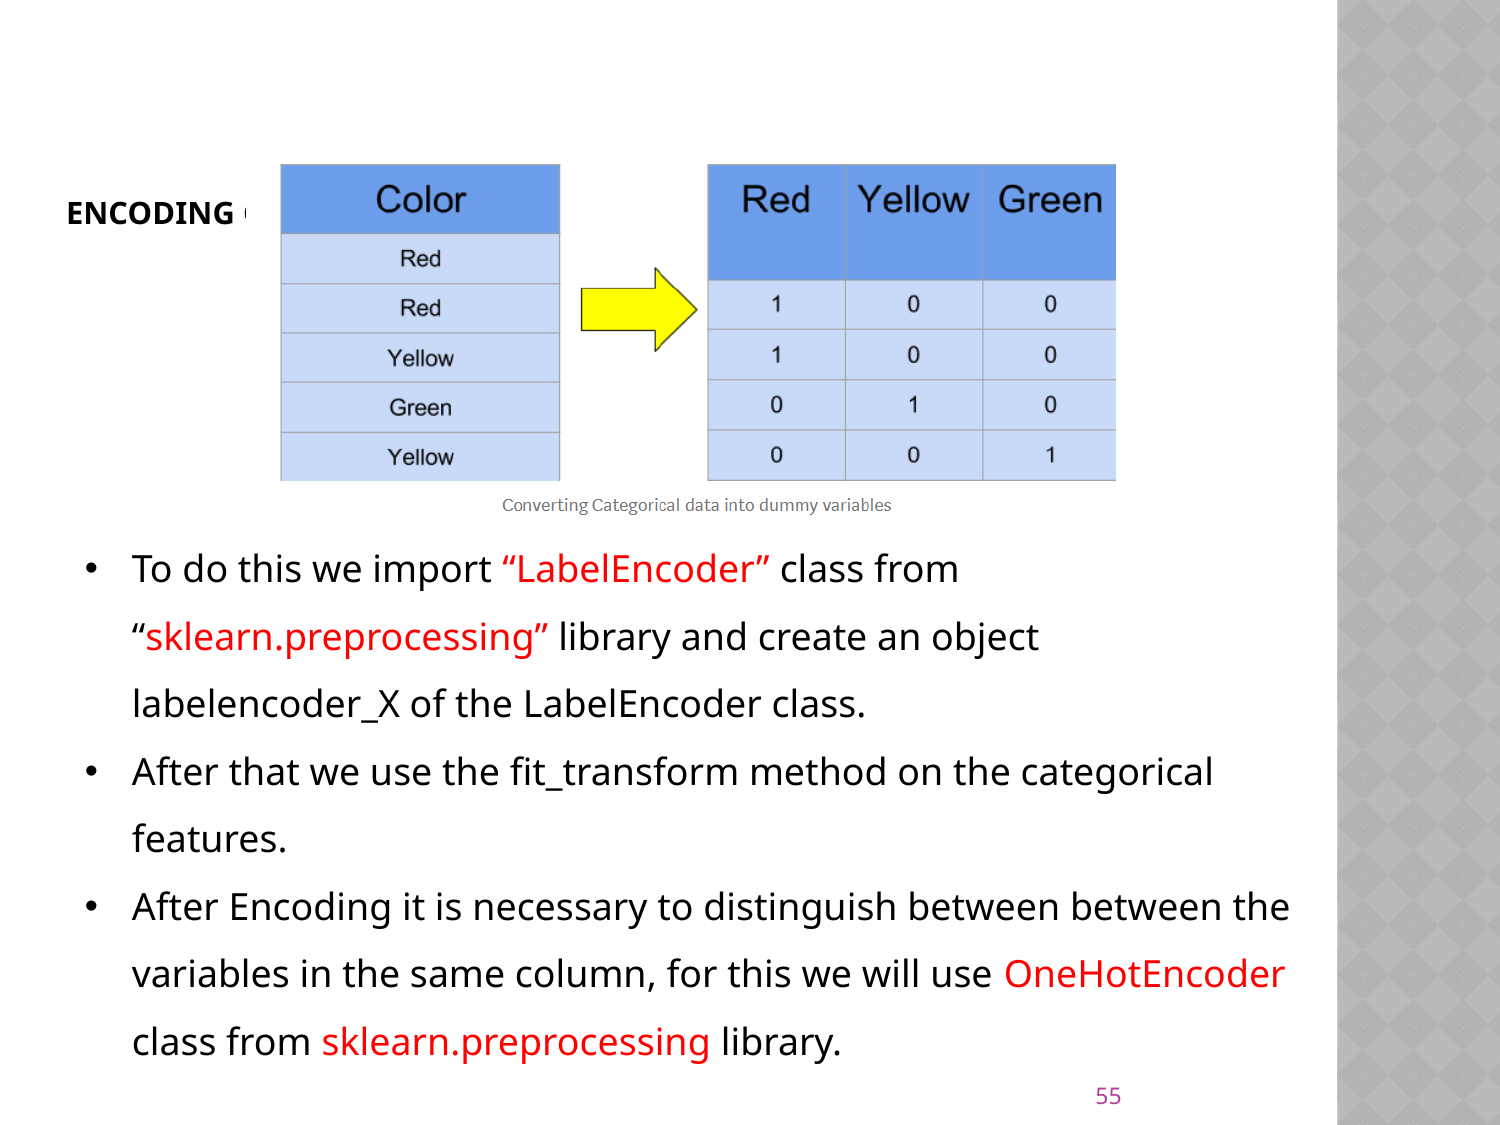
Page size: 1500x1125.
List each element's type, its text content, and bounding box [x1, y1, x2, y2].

text_box To do this we import “LabelEncoder” class from “sklearn.preprocessing” library and create an object labelencoder_X of the LabelEncoder class. After that we use the fit_transform method on the categorical features. After Encoding it is necessary to distinguish between between the variables in the same column, for this we will use OneHotEncoder class from sklearn.preprocessing library. [70, 515, 1311, 1071]
title Encoding categorical data [58, 117, 1247, 305]
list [245, 128, 1145, 531]
slide_number 55 [1025, 1075, 1122, 1113]
